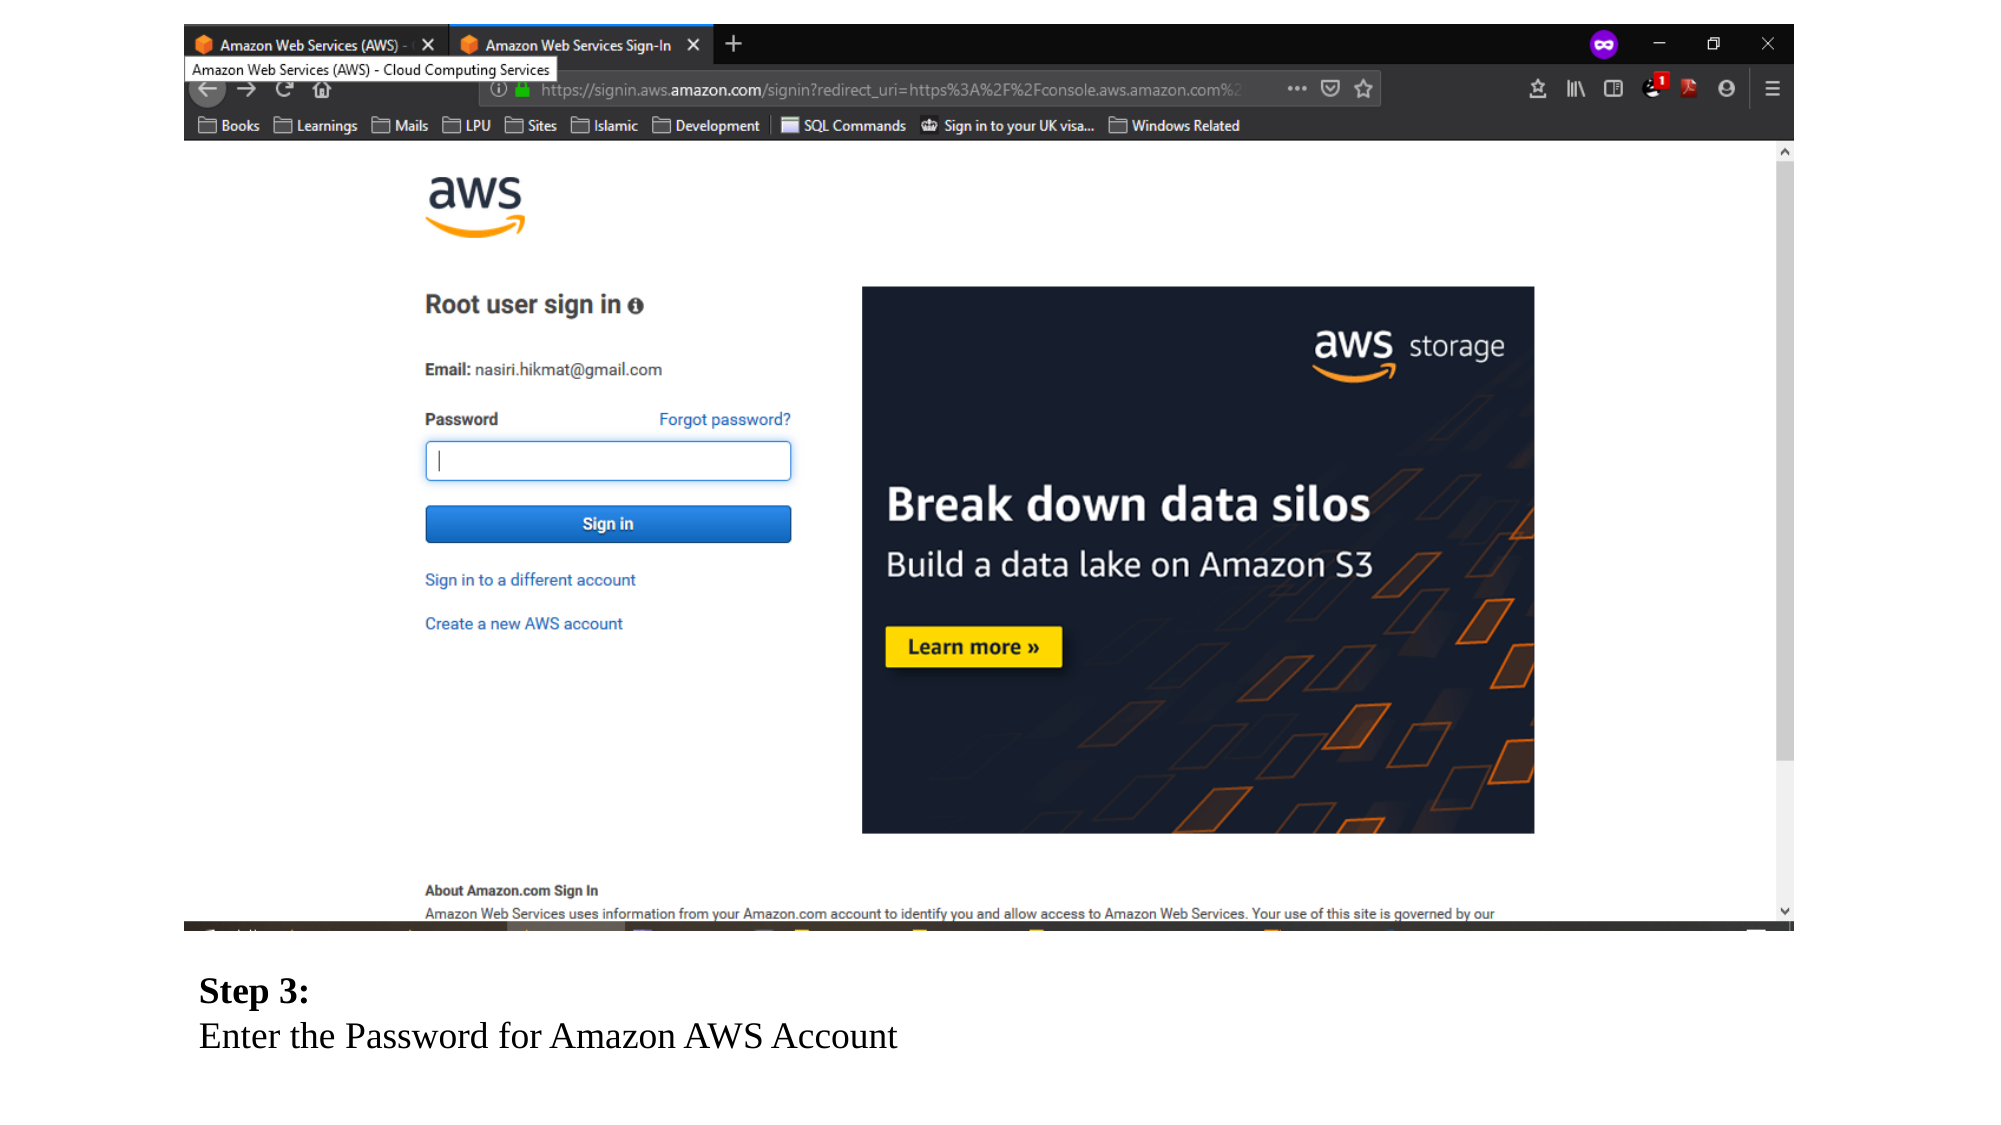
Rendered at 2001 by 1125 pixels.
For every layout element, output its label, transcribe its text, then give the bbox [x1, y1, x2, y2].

picture [184, 24, 1794, 931]
text_box Step 3: Enter the Password for Amazon AWS Account [184, 958, 1038, 1064]
